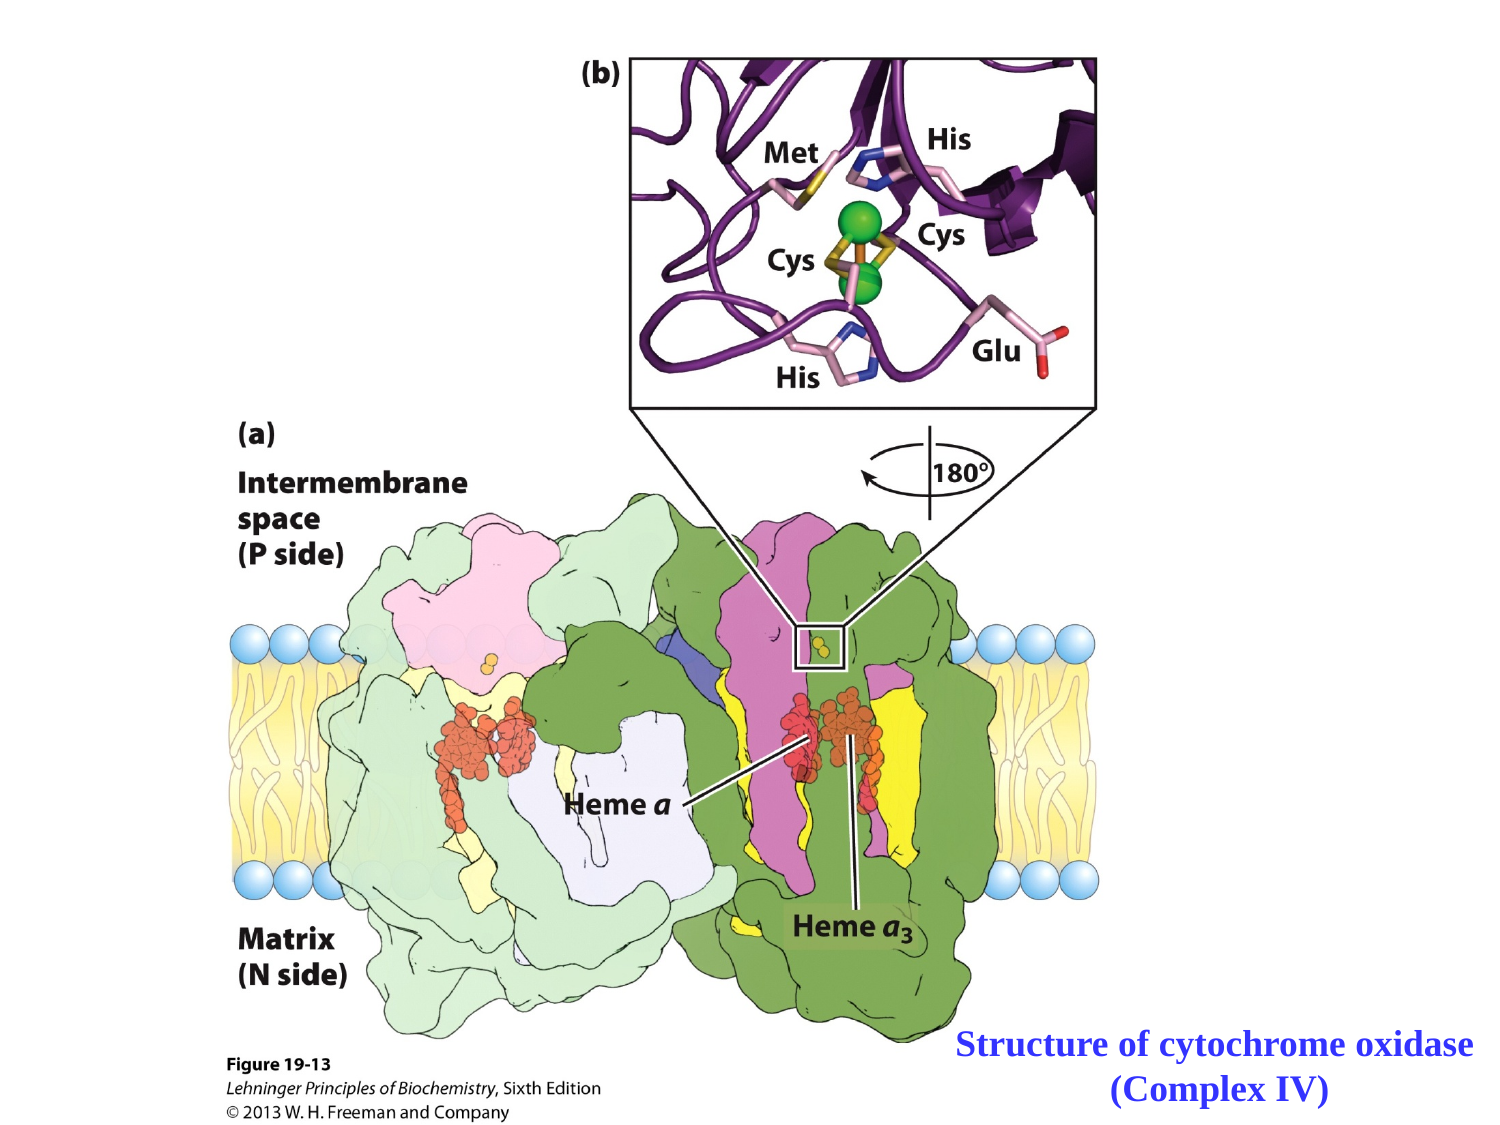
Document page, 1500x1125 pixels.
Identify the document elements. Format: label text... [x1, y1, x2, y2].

picture [218, 48, 1104, 1125]
text_box Structure of cytochrome oxidase (Complex IV) [1108, 1011, 1499, 1125]
